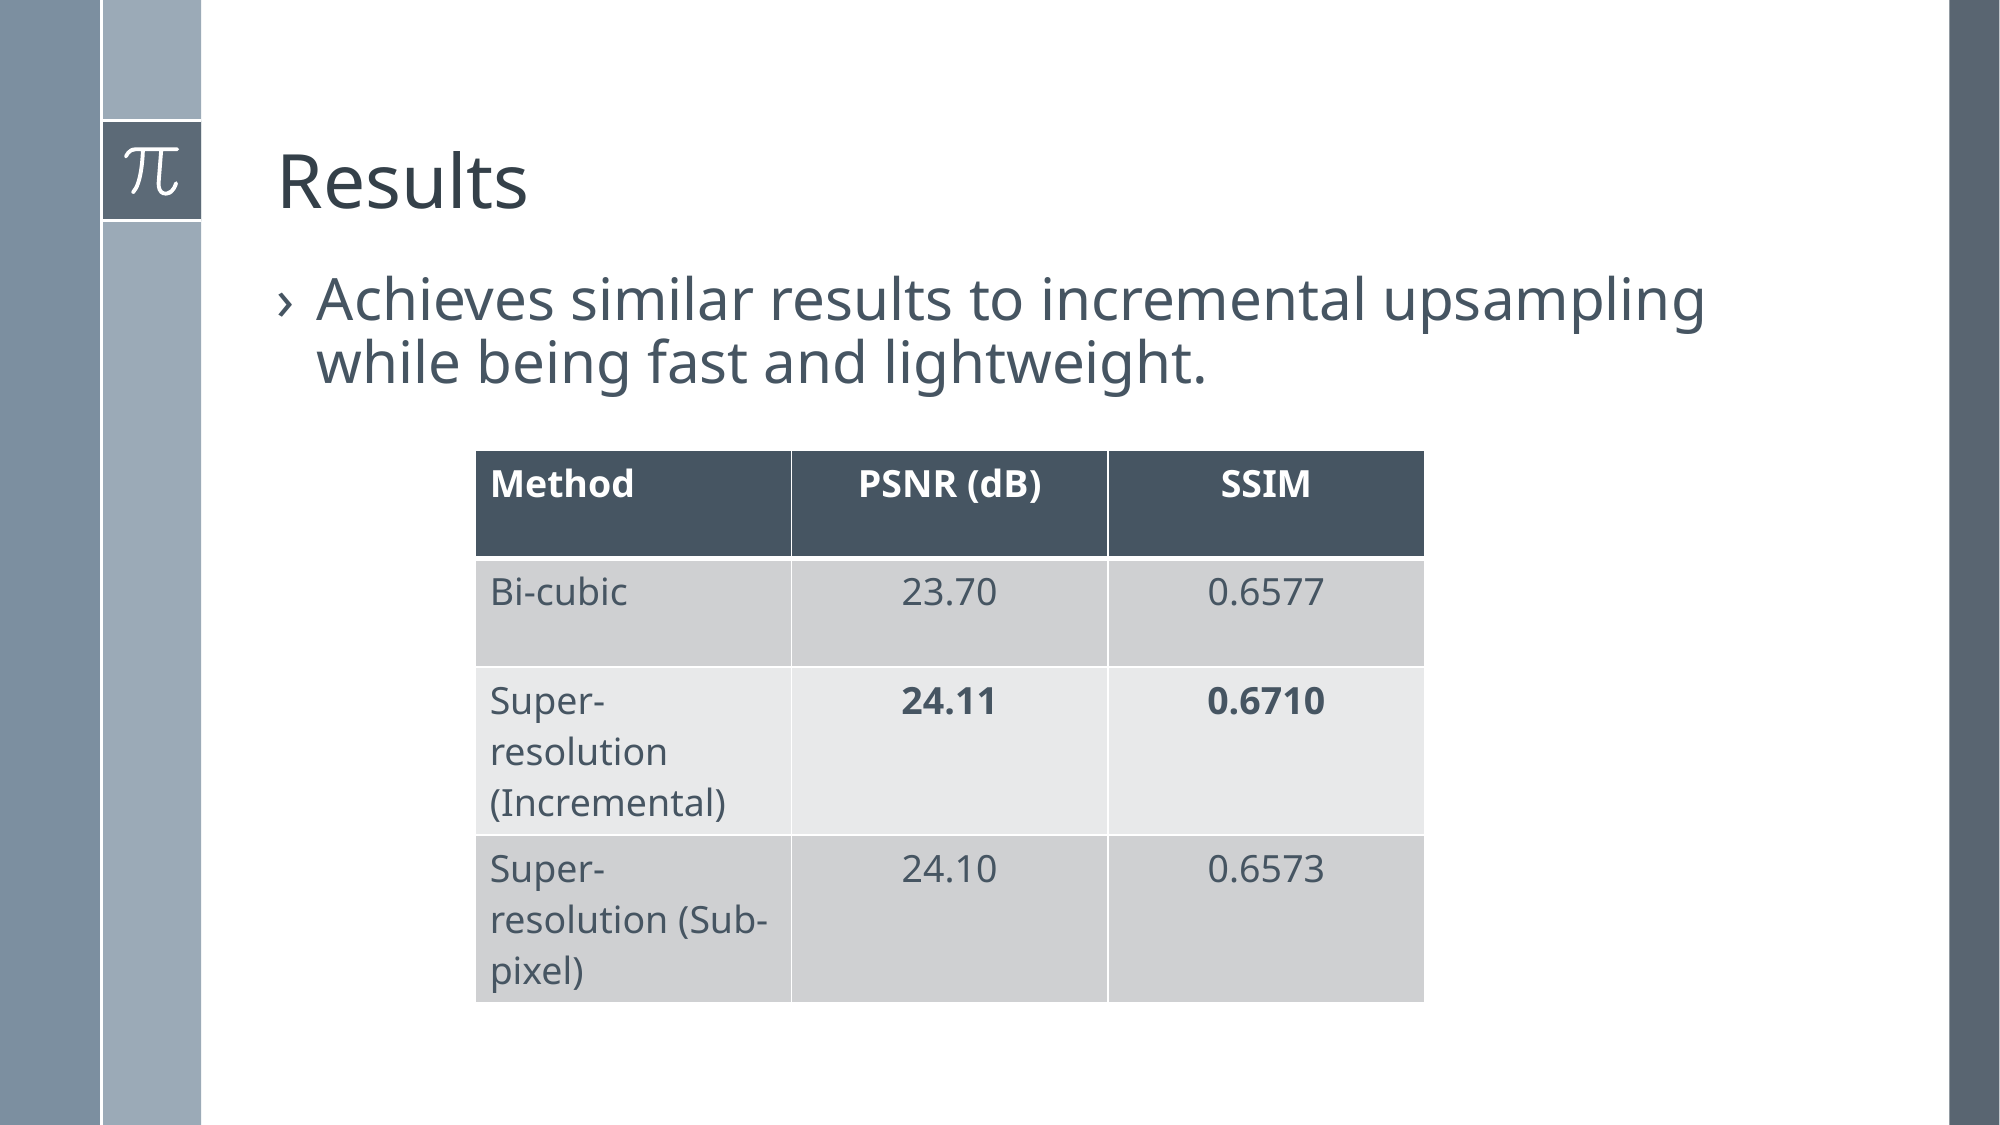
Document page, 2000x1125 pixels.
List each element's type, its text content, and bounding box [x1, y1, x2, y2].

table_cell 0.6577 [1109, 561, 1424, 666]
table_cell 0.6710 [1109, 668, 1424, 834]
table_cell 0.6573 [1109, 836, 1424, 1002]
table_header PSNR (dB) [792, 451, 1107, 556]
table_cell Super-resolution (Incremental) [476, 668, 791, 834]
table_cell Bi-cubic [476, 561, 791, 666]
table_cell 24.11 [792, 668, 1107, 834]
table_cell Super-resolution (Sub-pixel) [476, 836, 791, 1002]
table_header Method [476, 451, 791, 556]
list Achieves similar results to incremental upsampling while being fast and lightweight. [261, 262, 1867, 1013]
table_cell 24.10 [792, 836, 1107, 1002]
title Results [261, 29, 1867, 233]
table_cell 23.70 [792, 561, 1107, 666]
table_header SSIM [1109, 451, 1424, 556]
